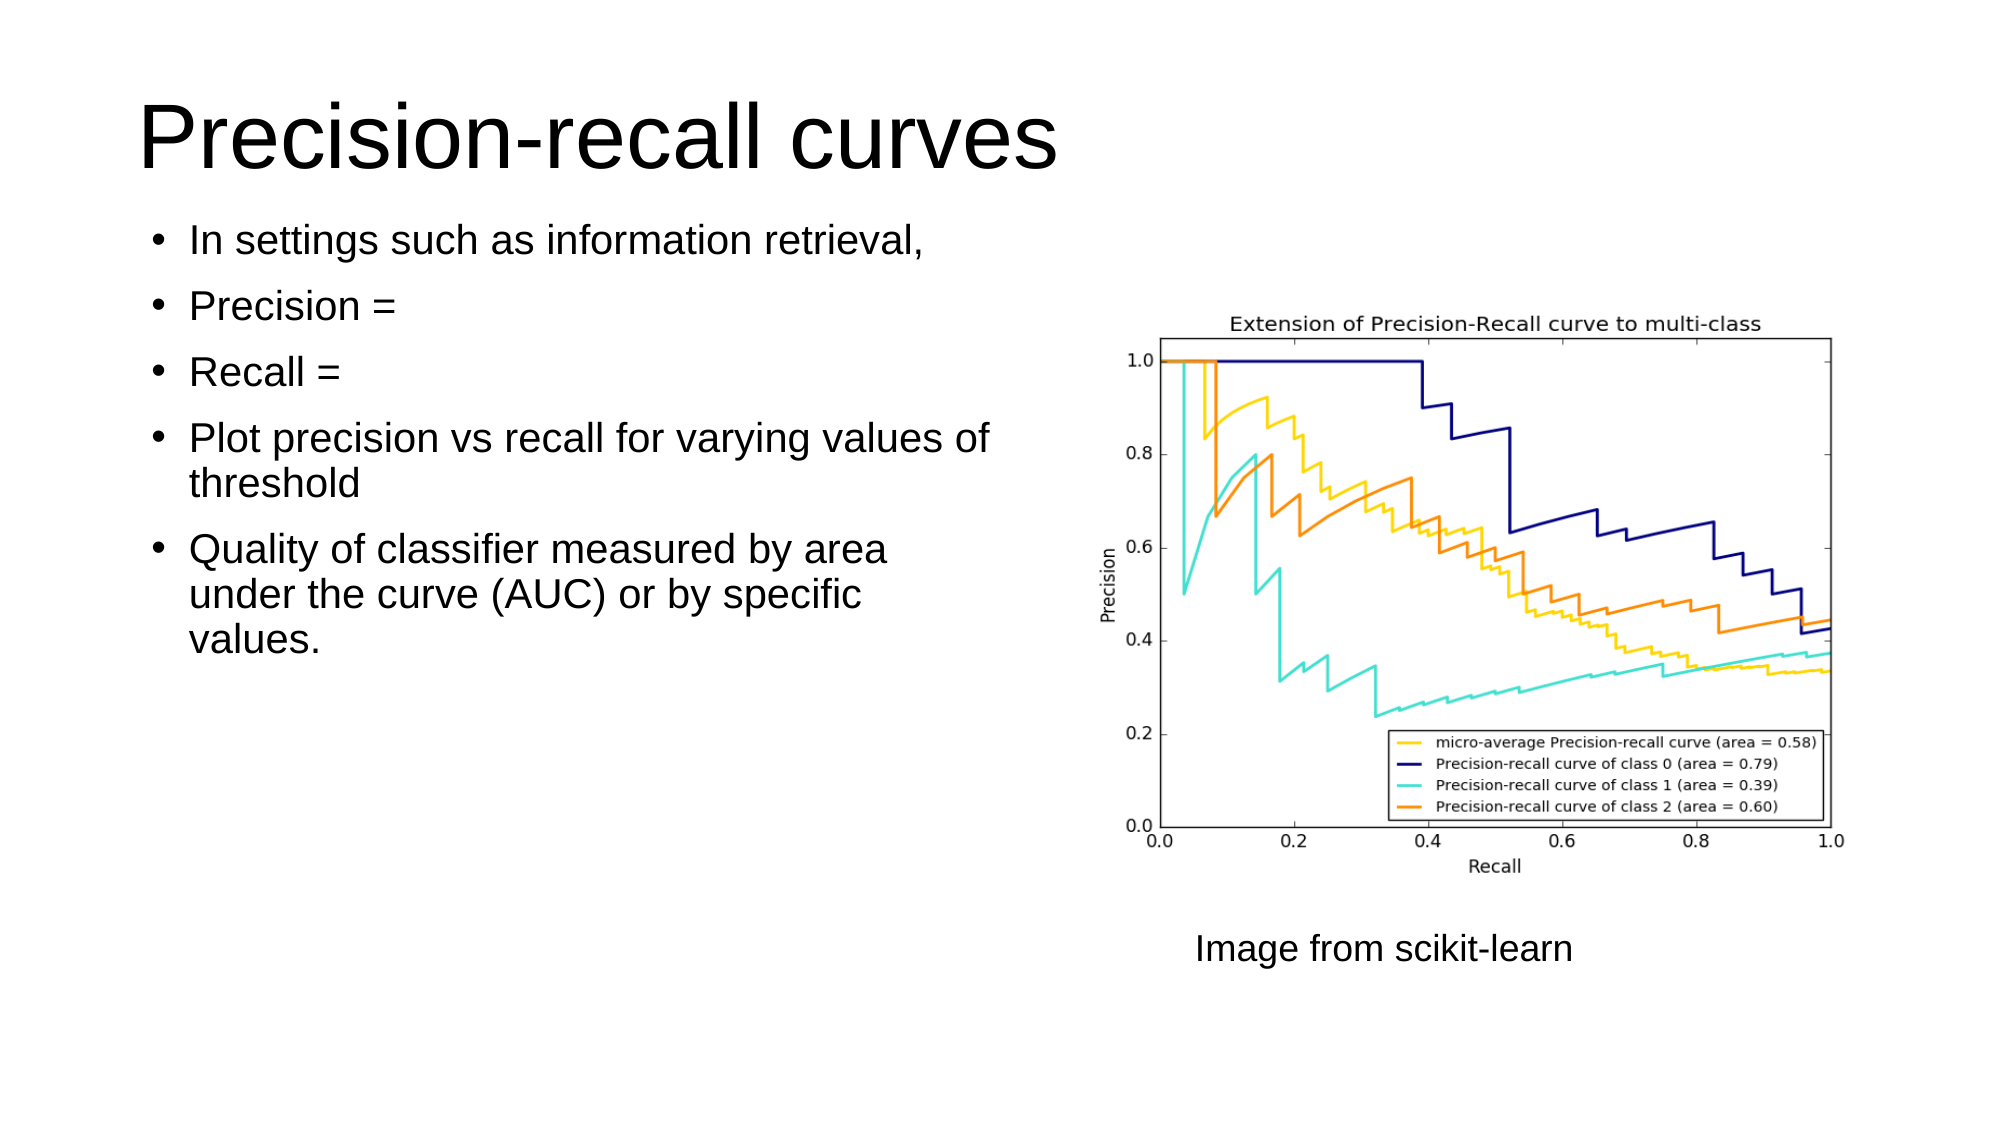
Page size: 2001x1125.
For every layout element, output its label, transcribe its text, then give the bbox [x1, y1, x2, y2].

picture [1052, 277, 1917, 888]
text_box Image from scikit-learn [1180, 916, 1589, 977]
title Precision-recall curves [137, 59, 1863, 219]
